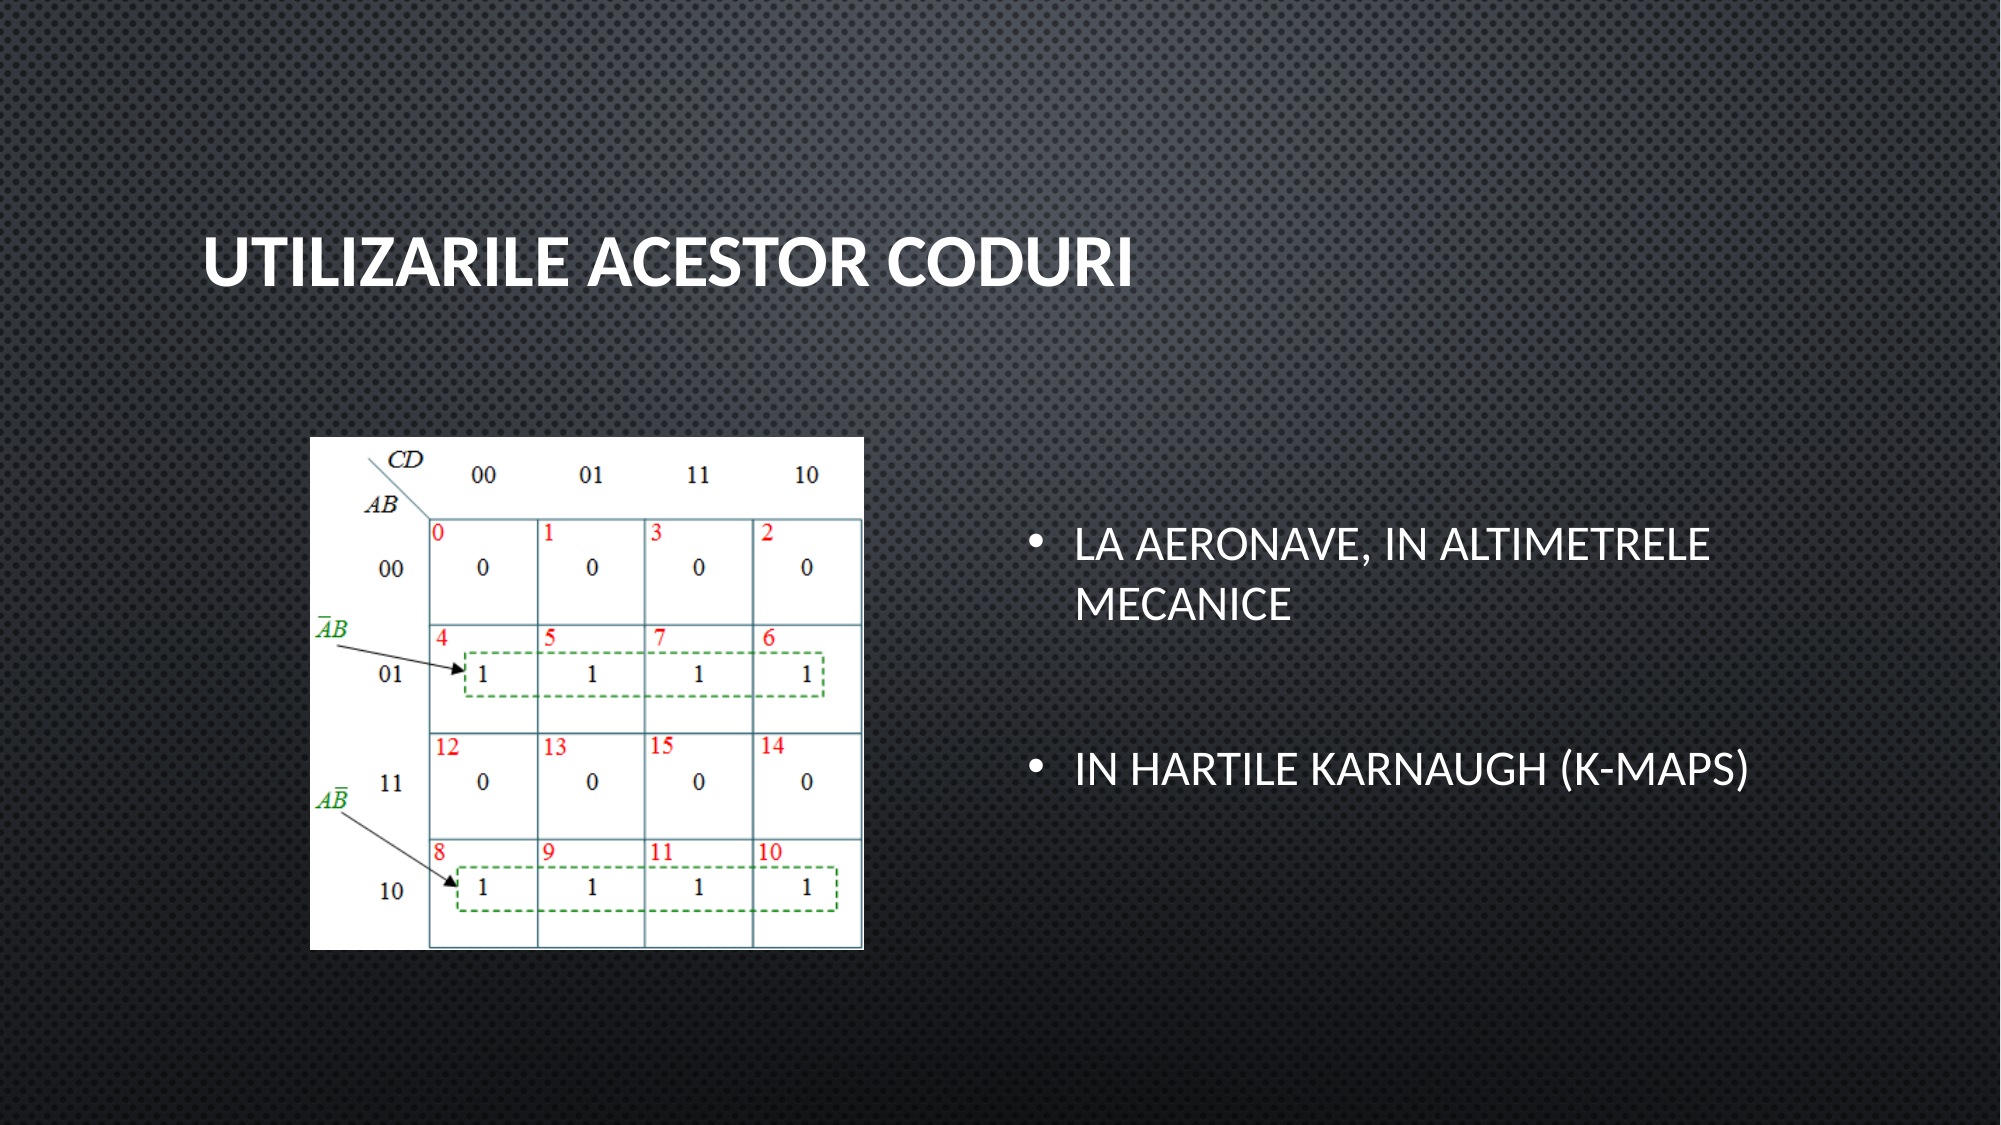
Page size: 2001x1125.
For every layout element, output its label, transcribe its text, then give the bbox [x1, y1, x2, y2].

title Utilizarile acestor coduri [187, 99, 1813, 413]
picture [310, 437, 864, 951]
list La aeronave, in altimetrele mecanice In hartile Karnaugh (K-Maps) [1012, 437, 1813, 950]
